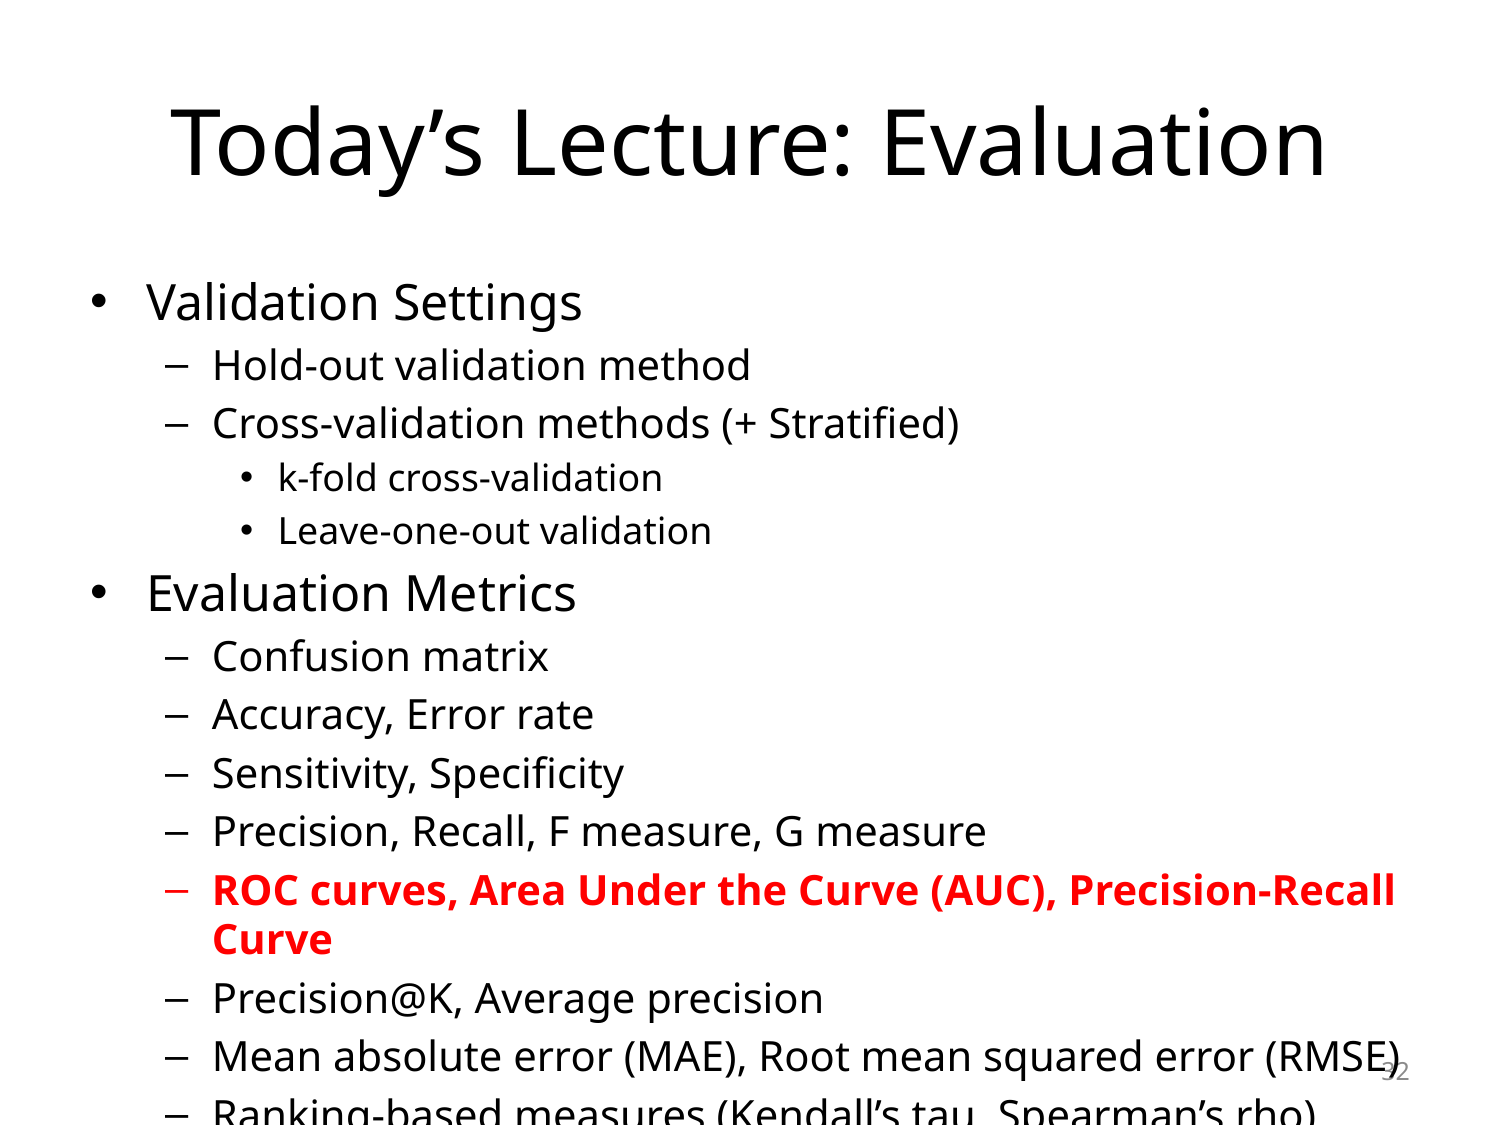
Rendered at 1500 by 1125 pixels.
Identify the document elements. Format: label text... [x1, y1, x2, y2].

title Today’s Lecture: Evaluation [75, 45, 1425, 233]
list Validation Settings Hold-out validation method Cross-validation methods (+ Stratified) k-fold cross-validation Leave-one-out validation Evaluation Metrics Confusion matrix Accuracy, Error rate Sensitivity, Specificity Precision, Recall, F measure, G measure ROC curves, Area Under the Curve (AUC), Precision-Recall Curve Precision@K, Average precision Mean absolute error (MAE), Root mean squared error (RMSE) Ranking-based measures (Kendall’s tau, Spearman’s rho) [75, 262, 1425, 1005]
slide_number 32 [1074, 1042, 1425, 1103]
